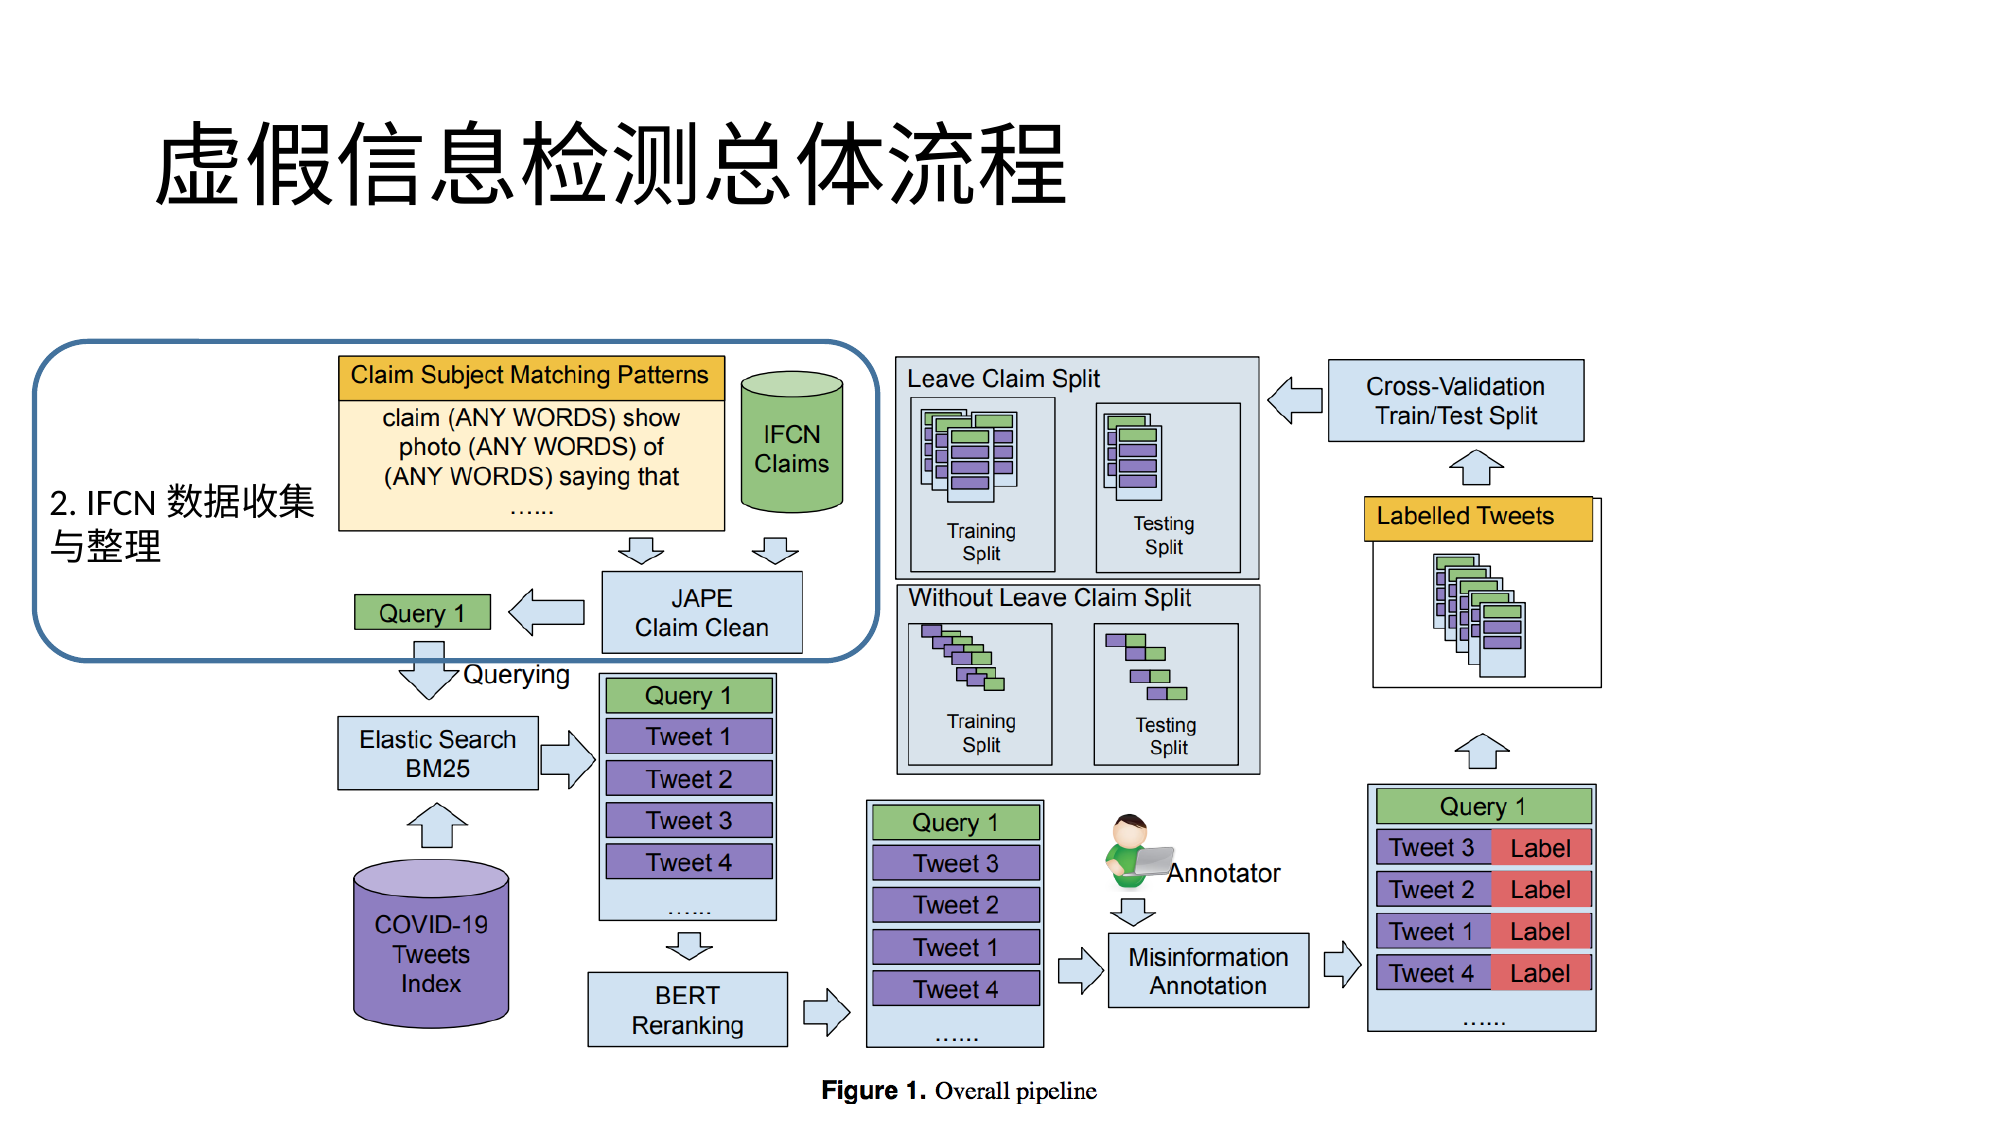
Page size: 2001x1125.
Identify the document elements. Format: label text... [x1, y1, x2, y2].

text_box [33, 340, 844, 662]
text_box 2. IFCN数据收集与整理 [34, 470, 329, 576]
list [329, 344, 1610, 1109]
title 虚假信息检测总体流程 [137, 59, 1863, 278]
